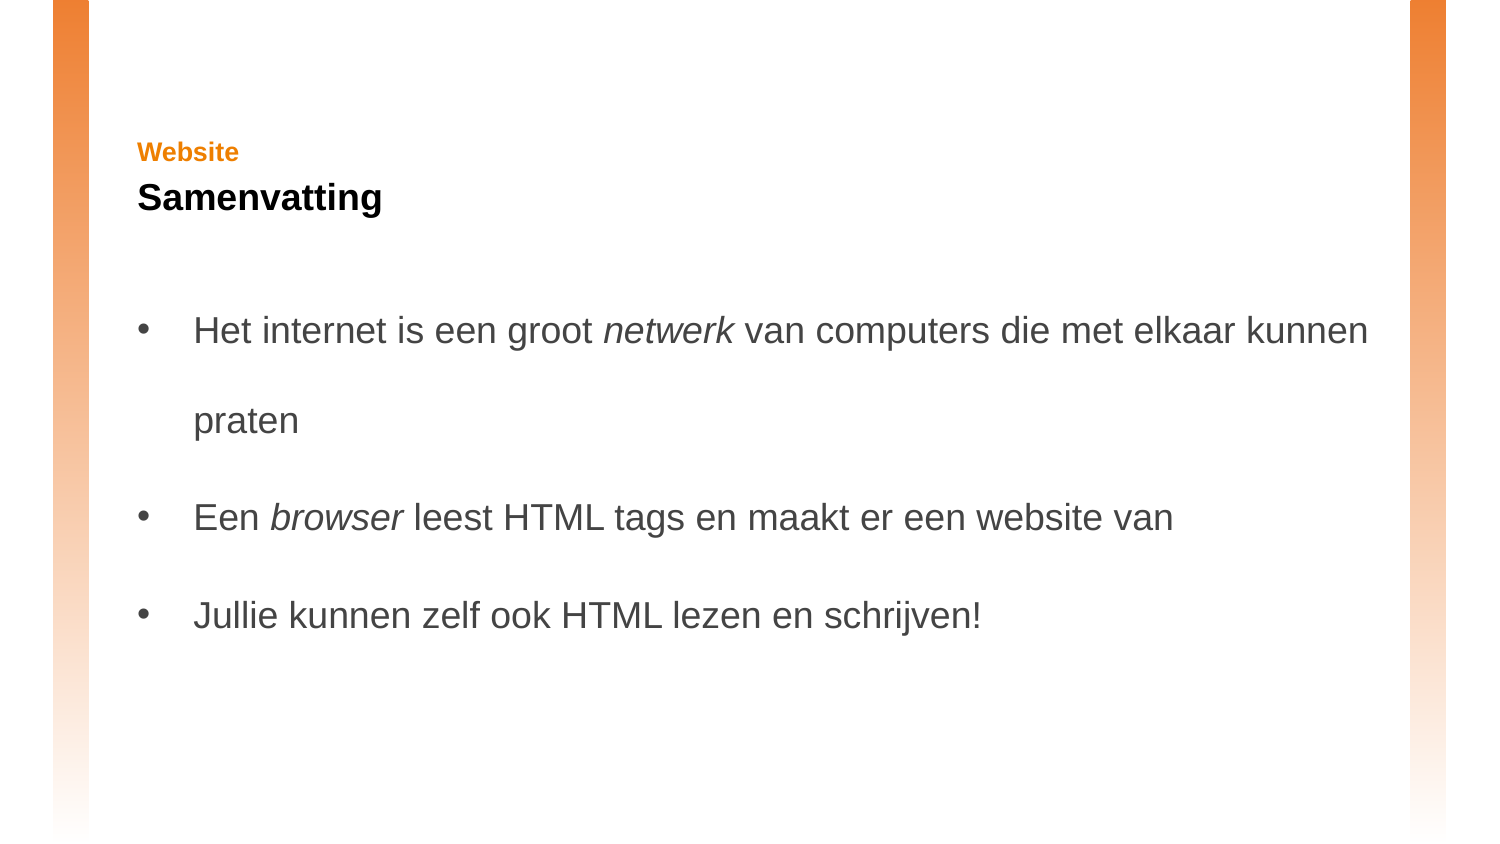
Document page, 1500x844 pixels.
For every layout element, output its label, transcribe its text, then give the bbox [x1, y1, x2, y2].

list Het internet is een groot netwerk van computers die met elkaar kunnen praten Een browser leest HTML tags en maakt er een website van Jullie kunnen zelf ook HTML lezen en schrijven! [122, 253, 1412, 759]
title Website [122, 94, 1400, 165]
list Samenvatting [122, 165, 1400, 210]
